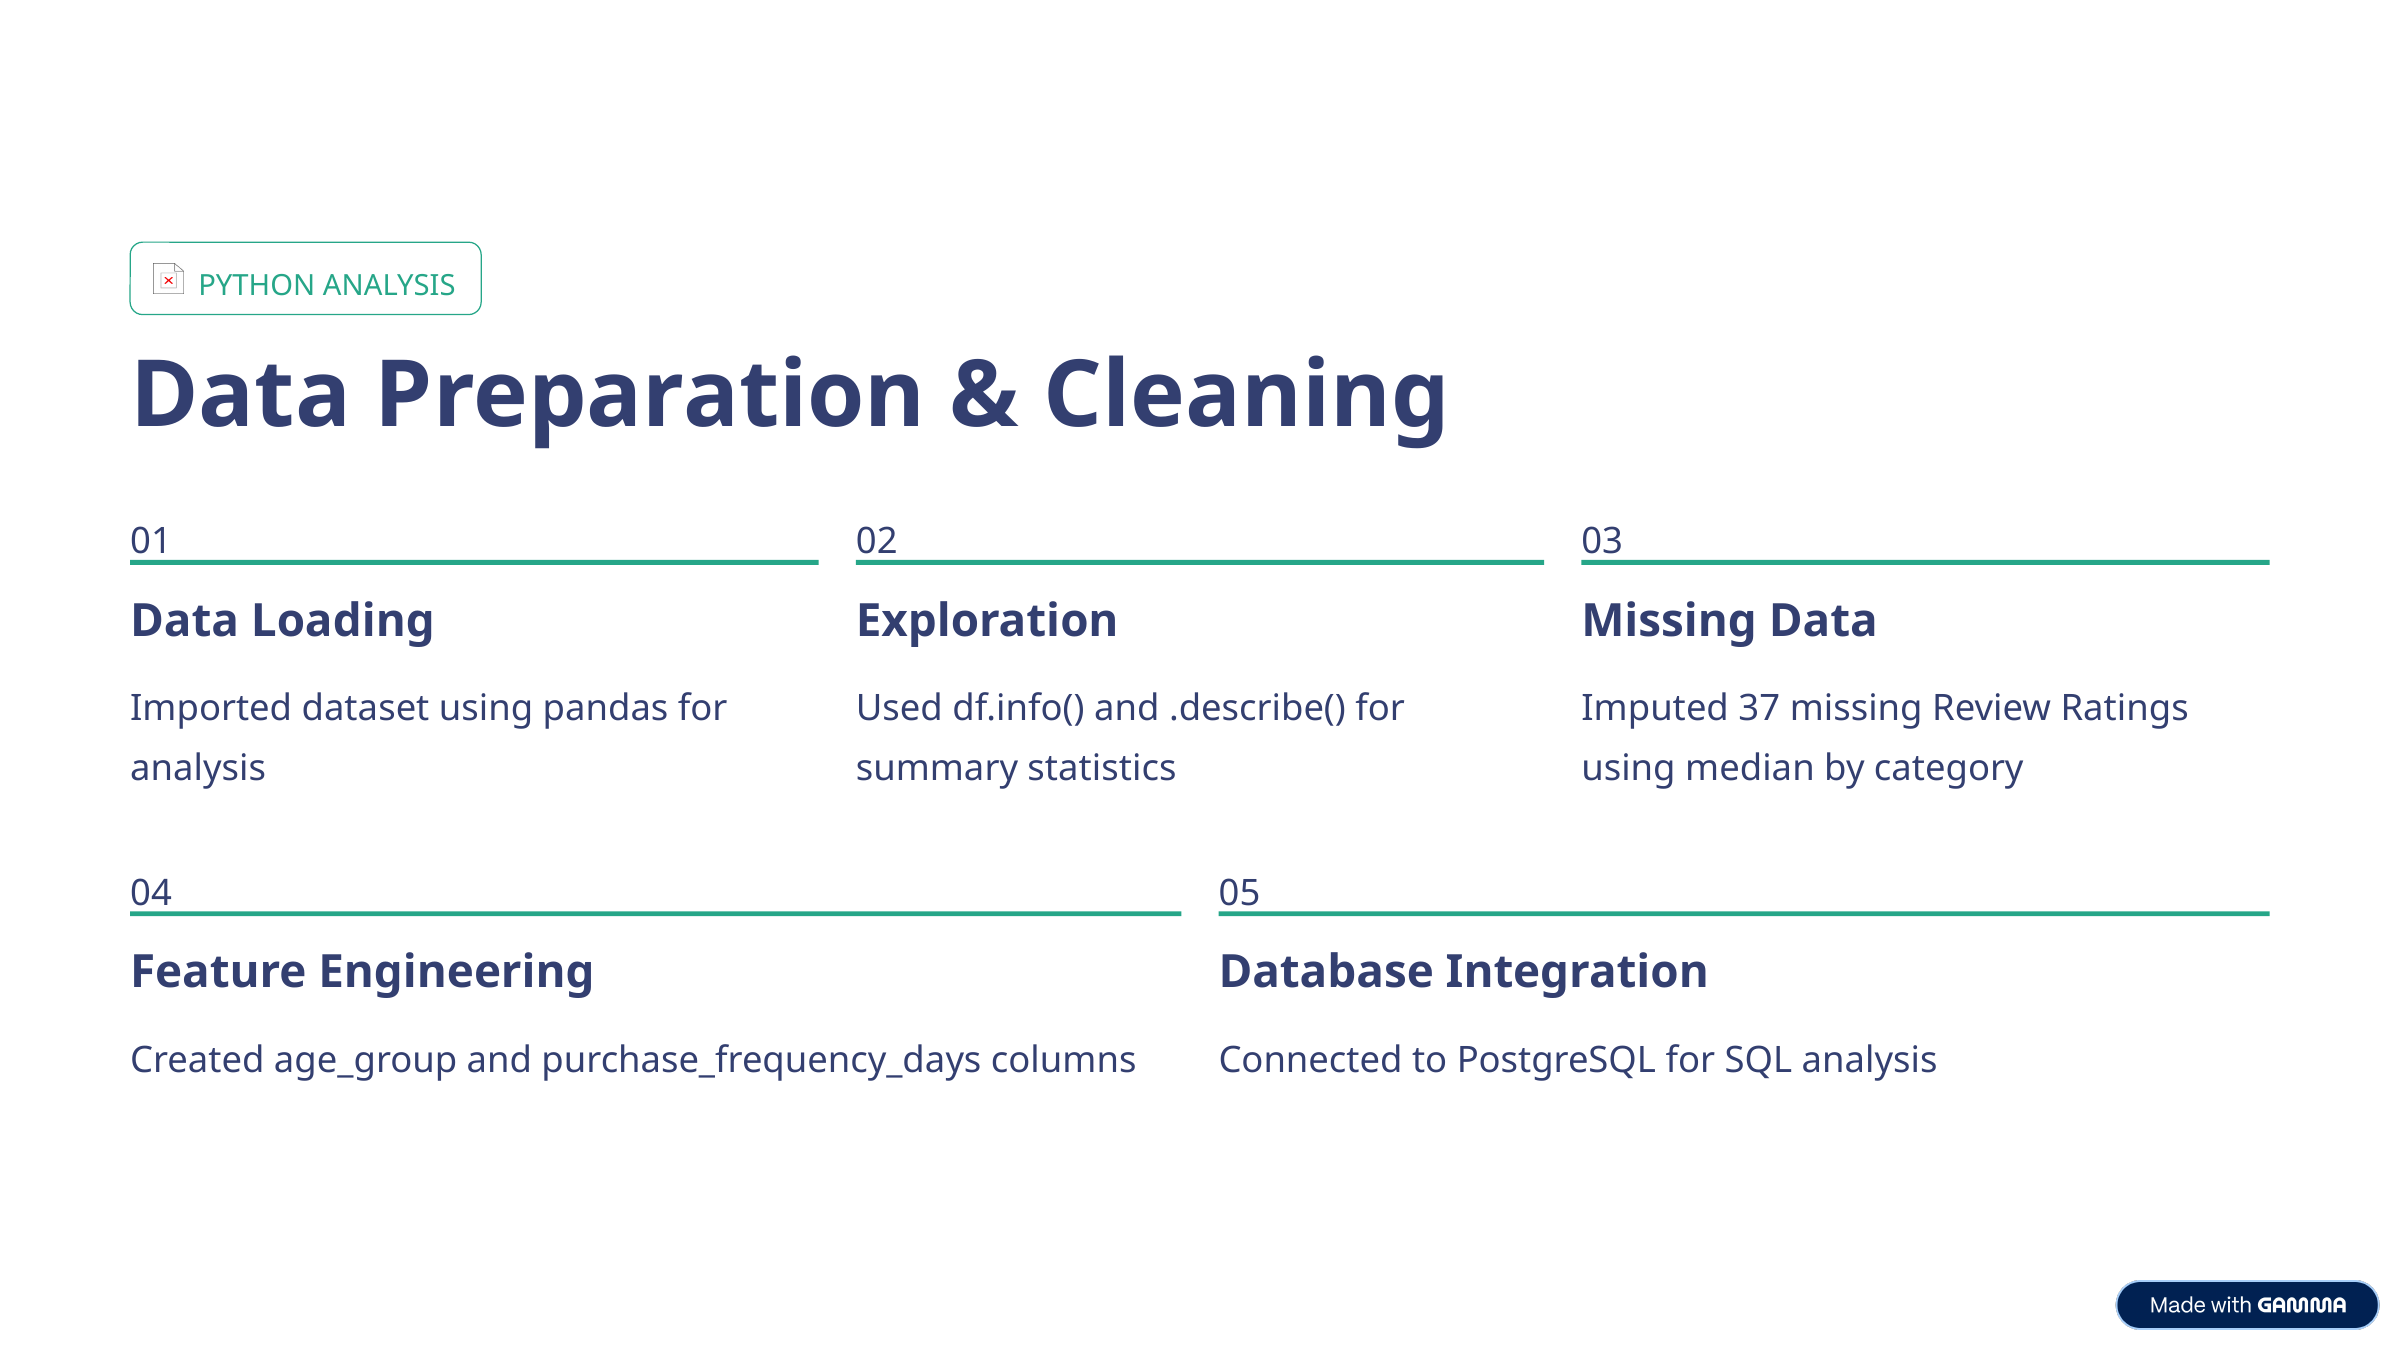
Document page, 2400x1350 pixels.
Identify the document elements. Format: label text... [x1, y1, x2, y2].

text_box Data Preparation & Cleaning [130, 329, 1797, 446]
text_box 05 [1218, 853, 1256, 900]
text_box PYTHON ANALYSIS [198, 254, 458, 303]
text_box 03 [1581, 501, 1619, 549]
text_box Database Integration [1218, 939, 1853, 998]
text_box [130, 242, 482, 315]
text_box Imputed 37 missing Review Ratings using median by category [1581, 668, 2270, 788]
text_box [130, 559, 819, 565]
text_box Exploration [855, 588, 1321, 647]
text_box Connected to PostgreSQL for SQL analysis [1218, 1020, 2270, 1080]
picture [2106, 1271, 2389, 1339]
text_box 04 [130, 853, 168, 900]
text_box [1218, 911, 2270, 917]
picture [153, 263, 184, 294]
text_box Missing Data [1581, 588, 2047, 647]
text_box Feature Engineering [130, 939, 719, 998]
text_box [1581, 559, 2270, 565]
text_box [130, 911, 1182, 917]
text_box Used df.info() and .describe() for summary statistics [855, 668, 1545, 788]
text_box Data Loading [130, 588, 596, 647]
text_box Imported dataset using pandas for analysis [130, 668, 819, 788]
text_box Created age_group and purchase_frequency_days columns [130, 1020, 1182, 1080]
text_box 02 [855, 501, 893, 549]
text_box 01 [130, 501, 168, 549]
text_box [855, 559, 1545, 565]
